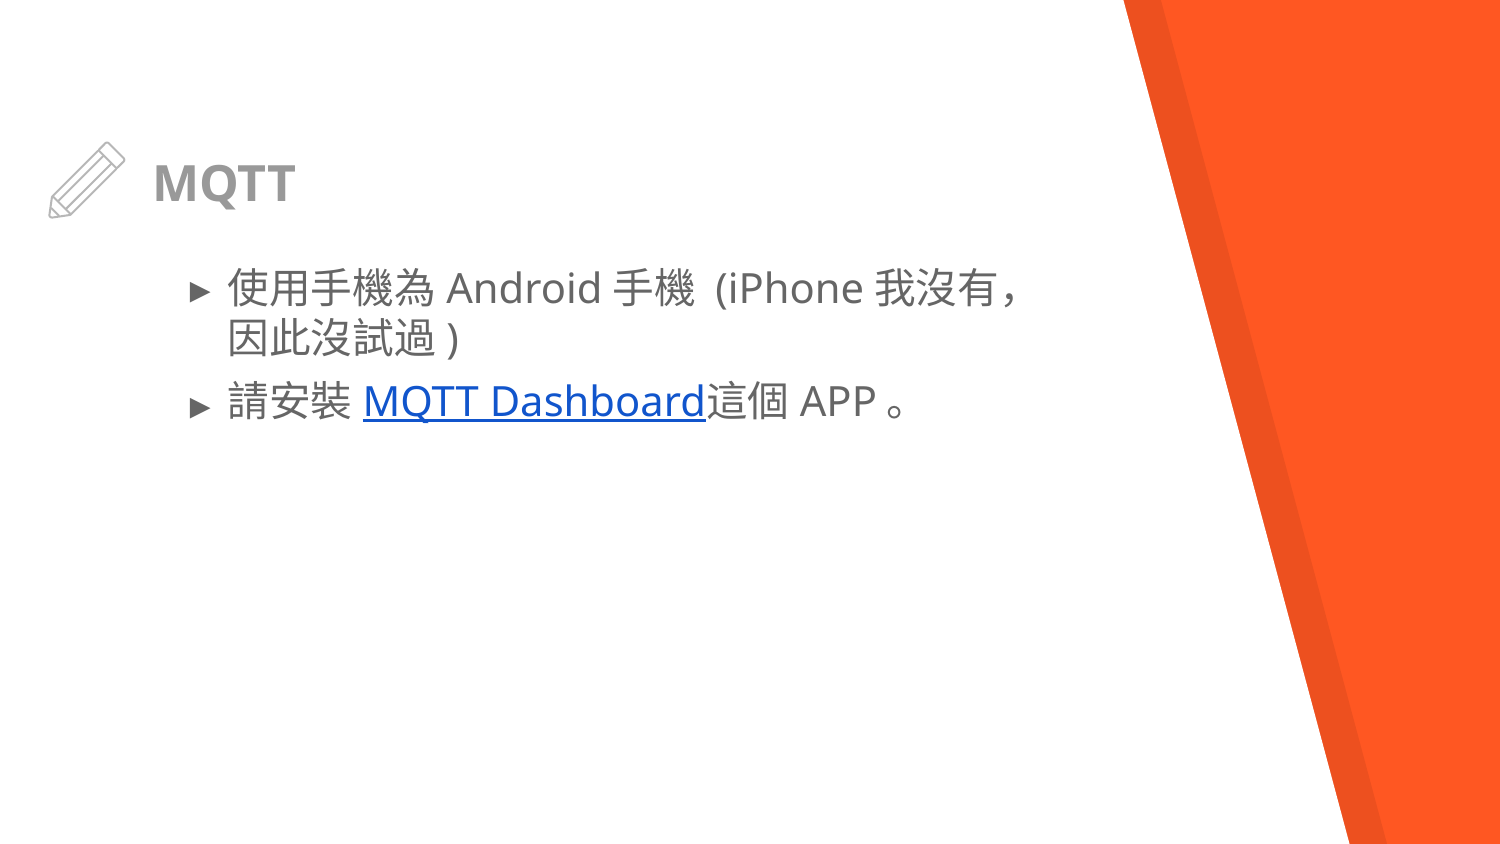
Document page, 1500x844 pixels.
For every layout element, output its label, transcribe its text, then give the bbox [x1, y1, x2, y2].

list 使用手機為Android手機 (iPhone我沒有，因此沒試過) 請安裝MQTT Dashboard這個APP。 [137, 246, 1088, 763]
title MQTT [137, 146, 1011, 227]
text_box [49, 142, 125, 218]
